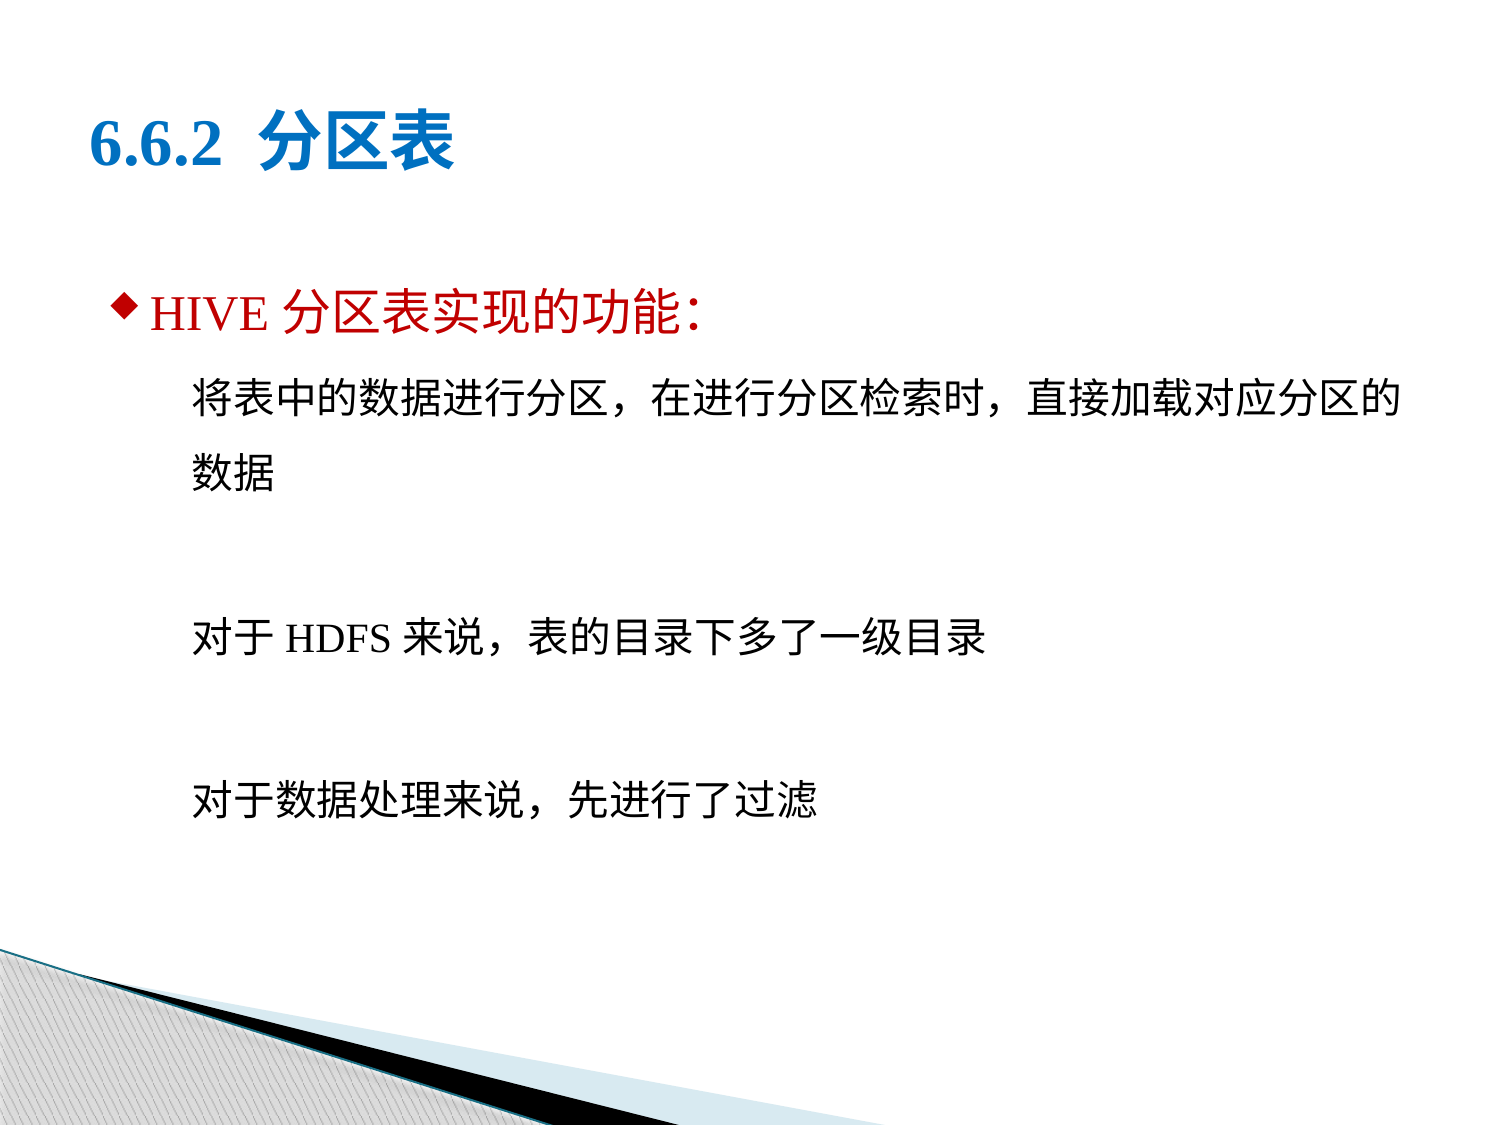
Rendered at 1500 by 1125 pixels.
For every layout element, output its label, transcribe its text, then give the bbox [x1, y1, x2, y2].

title 6.6.2 分区表 [75, 45, 916, 233]
list HIVE分区表实现的功能： 将表中的数据进行分区，在进行分区检索时，直接加载对应分区的数据 对于HDFS来说，表的目录下多了一级目录 对于数据处理来说，先进行了过滤 [75, 243, 1425, 986]
